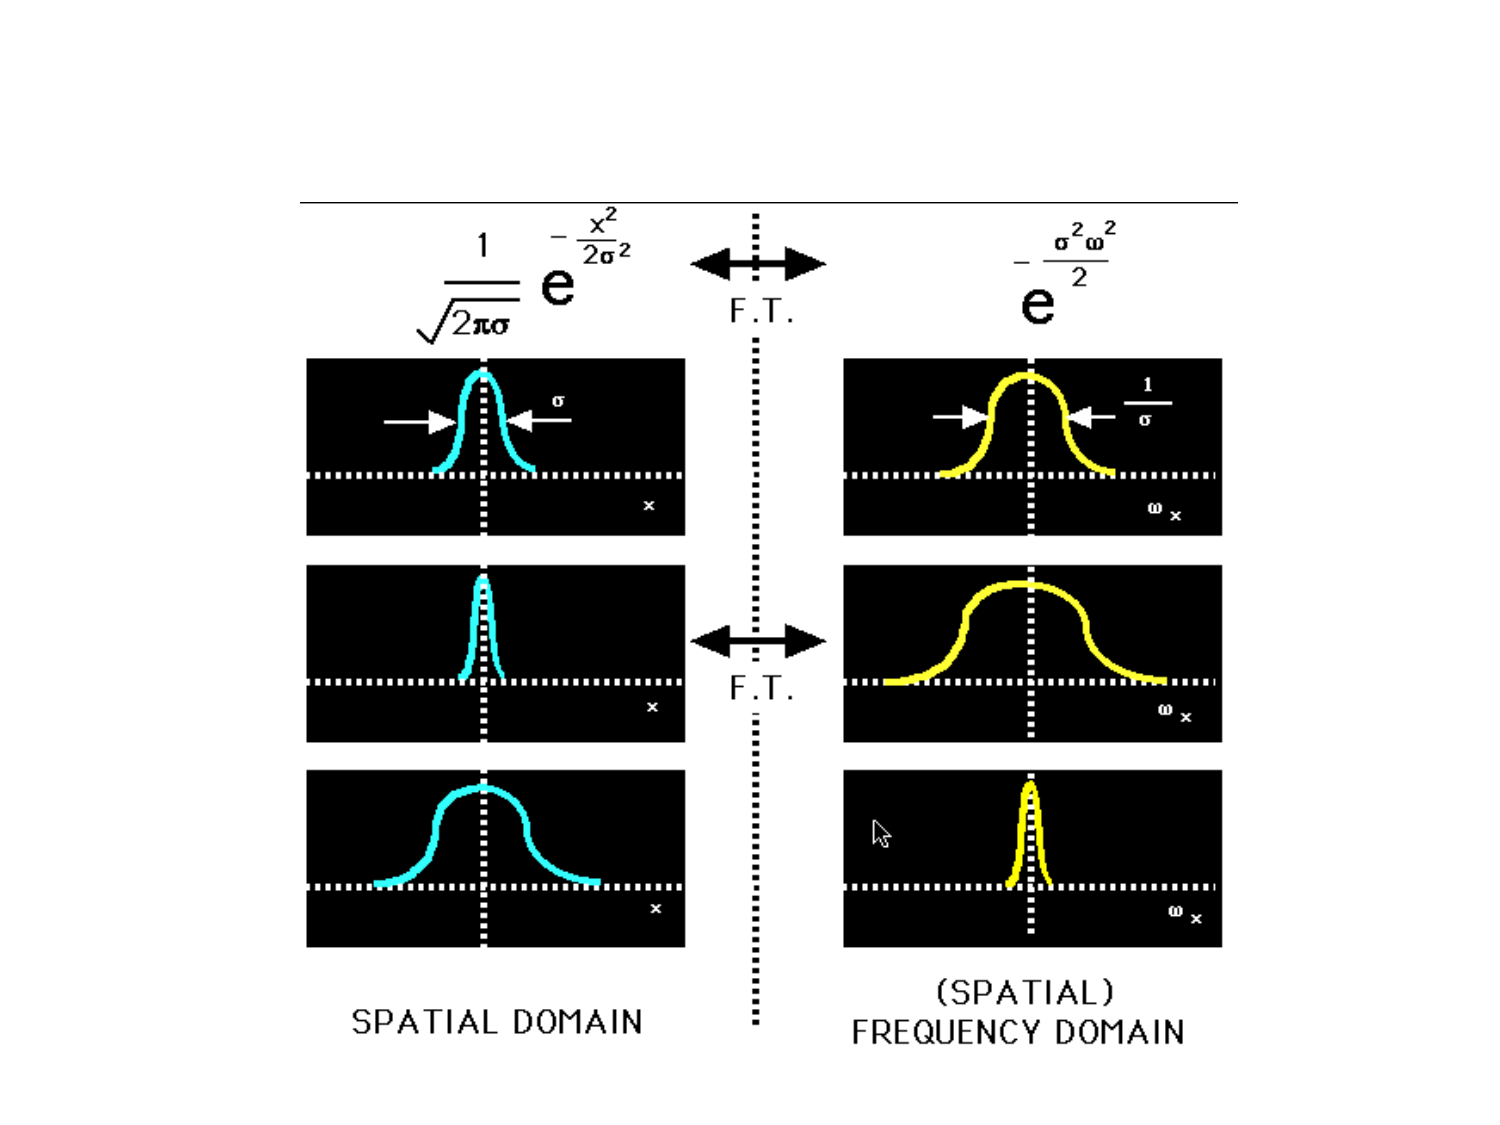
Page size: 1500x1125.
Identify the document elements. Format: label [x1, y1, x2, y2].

list [299, 202, 1238, 1101]
